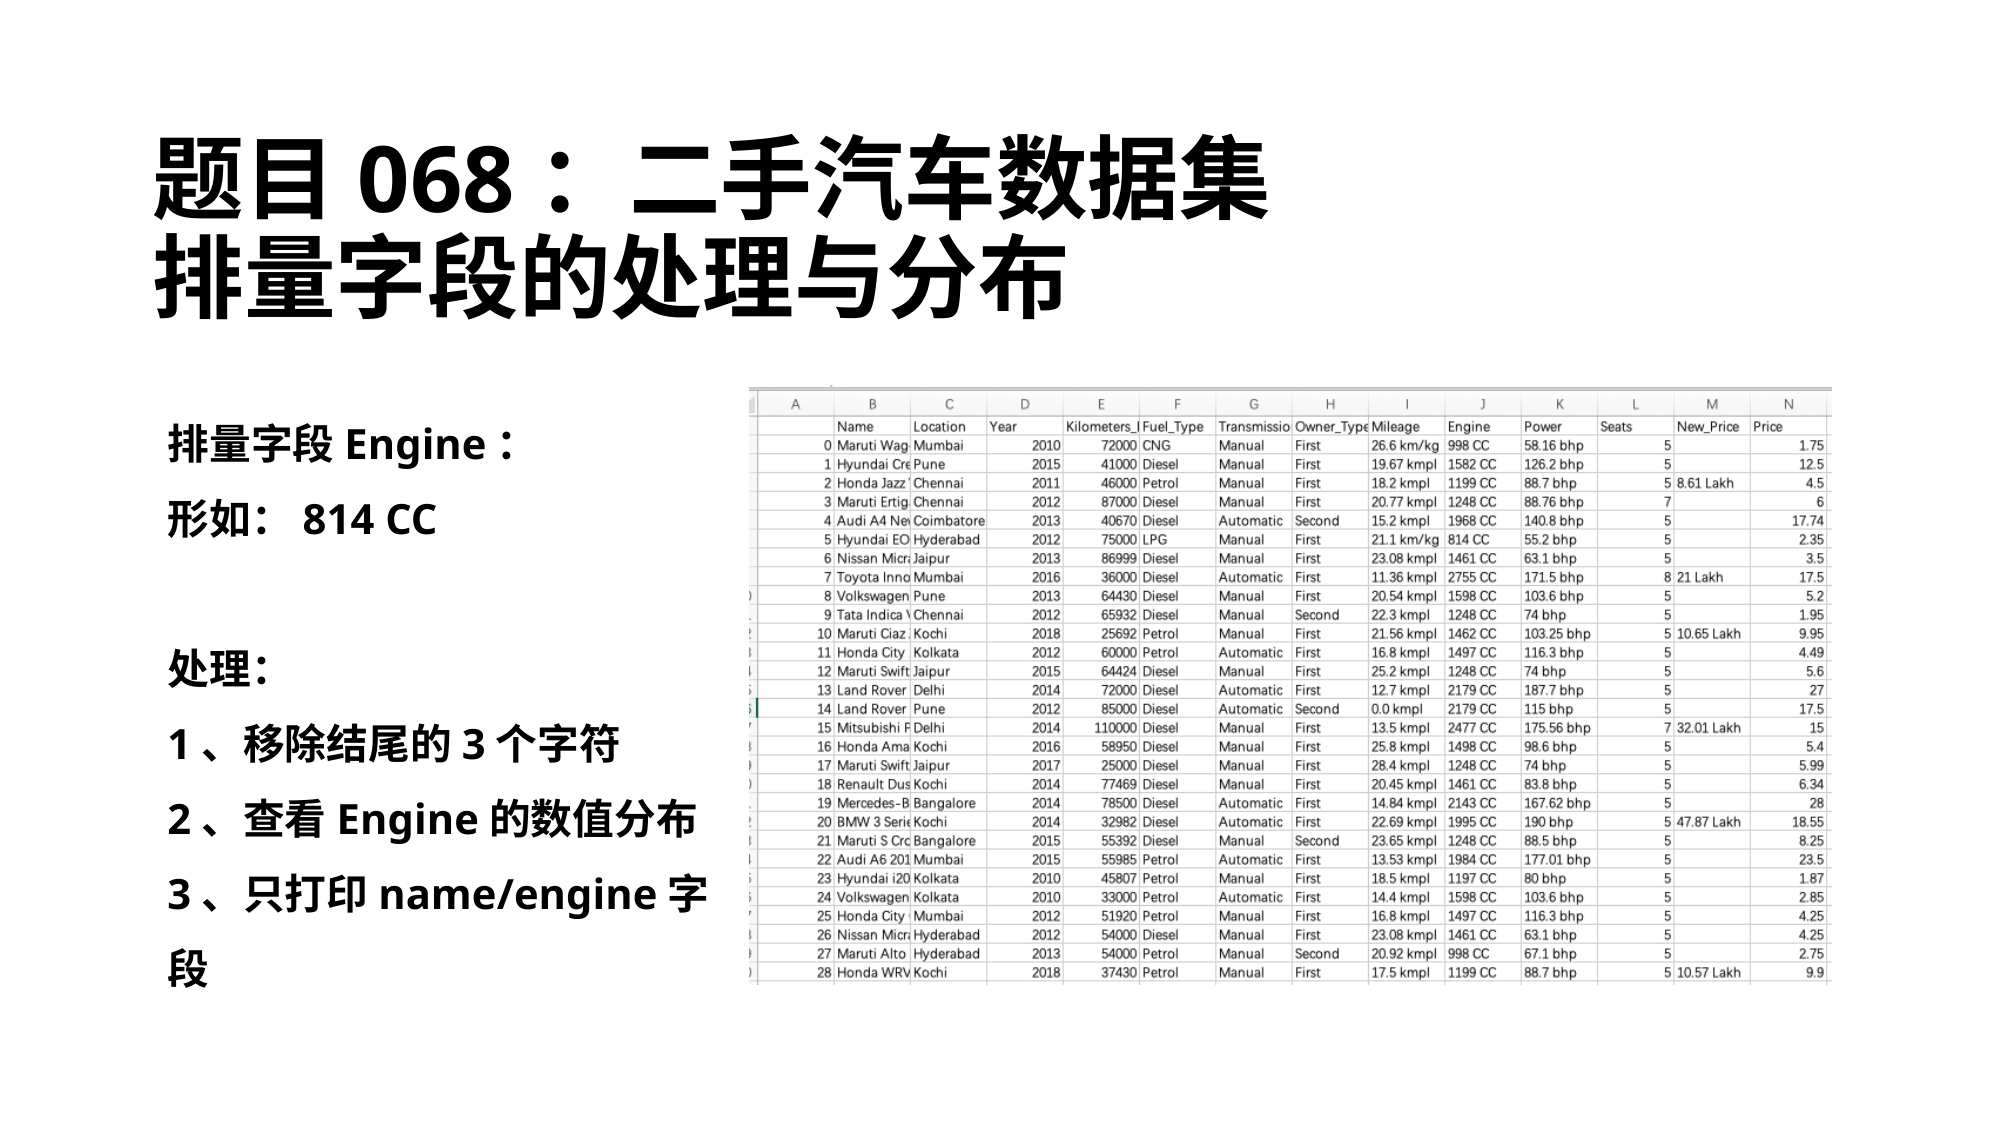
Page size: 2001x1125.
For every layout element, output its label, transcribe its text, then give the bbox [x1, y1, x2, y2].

picture [748, 385, 1832, 985]
text_box 排量字段Engine： 形如：814 CC 处理： 1、移除结尾的3个字符 2、查看Engine的数值分布 3、只打印name/engine字段 [77, 385, 732, 1000]
title 题目068：二手汽车数据集 排量字段的处理与分布 [137, 123, 1863, 341]
